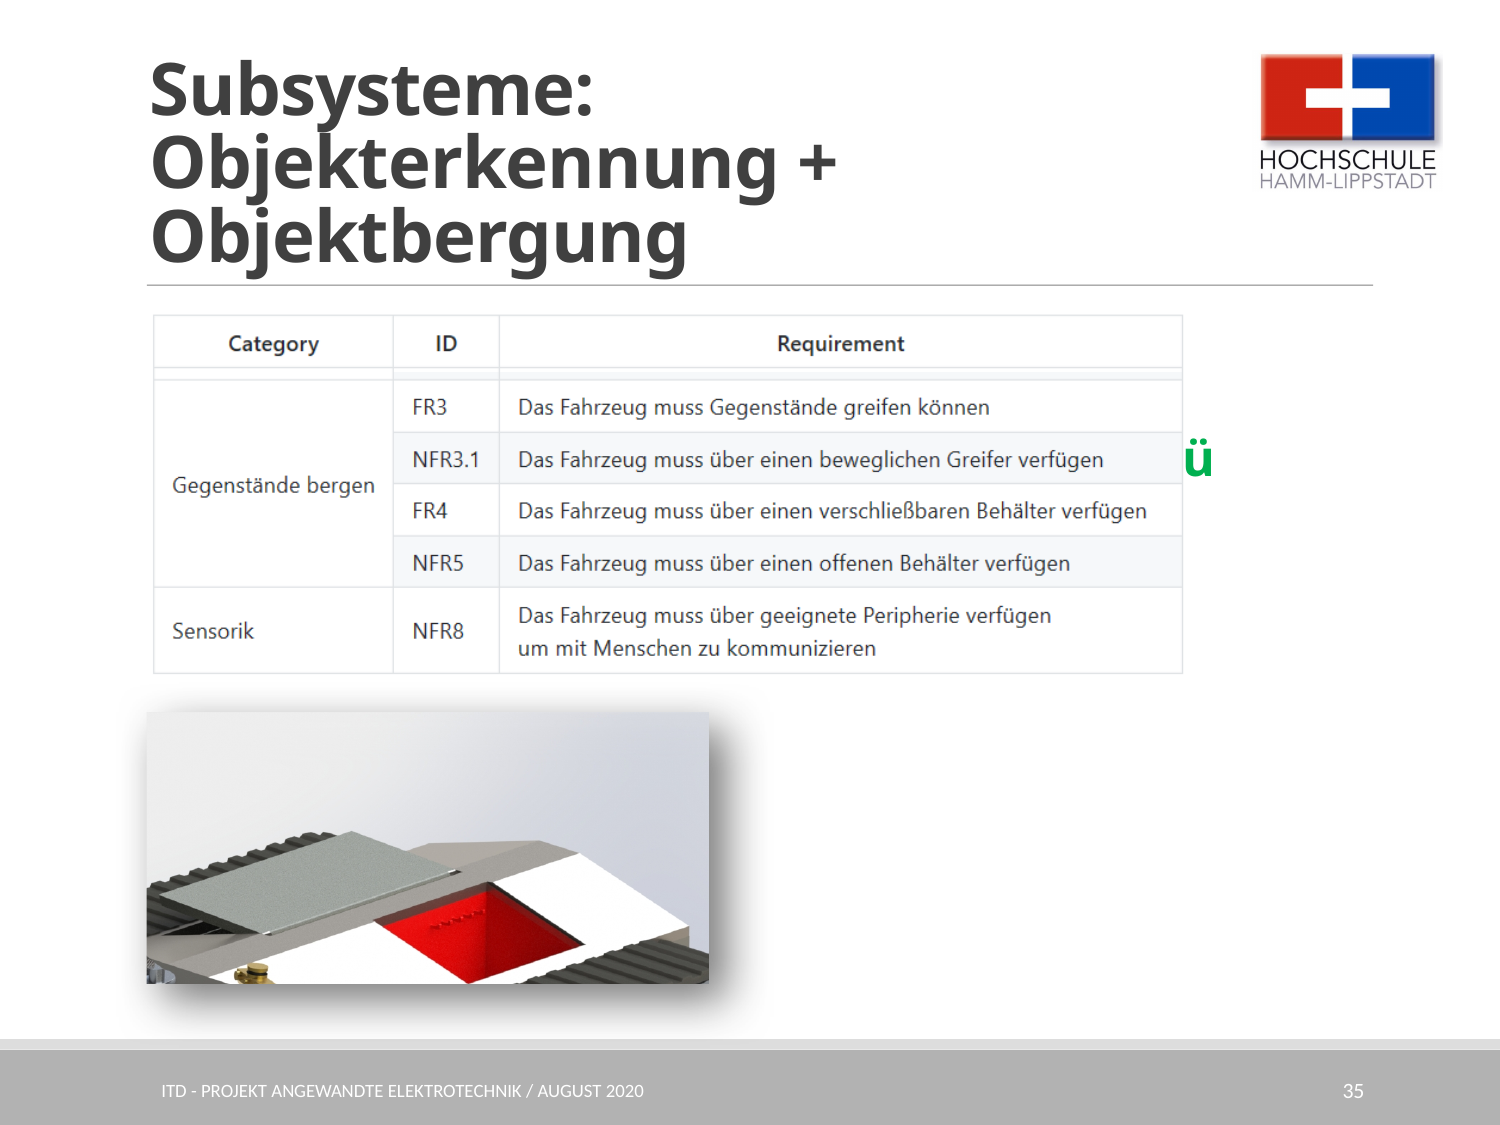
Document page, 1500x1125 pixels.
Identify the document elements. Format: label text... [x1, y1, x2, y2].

text_box Subsysteme: Objekterkennung + Objektbergung [134, 47, 1373, 285]
text_box 35 [1218, 1059, 1380, 1120]
text_box ITD - Projekt angewandte Elektrotechnik / August 2020 [105, 1059, 700, 1120]
picture [1373, 50, 1443, 192]
picture [146, 305, 1188, 984]
text_box ü [1192, 418, 1238, 494]
